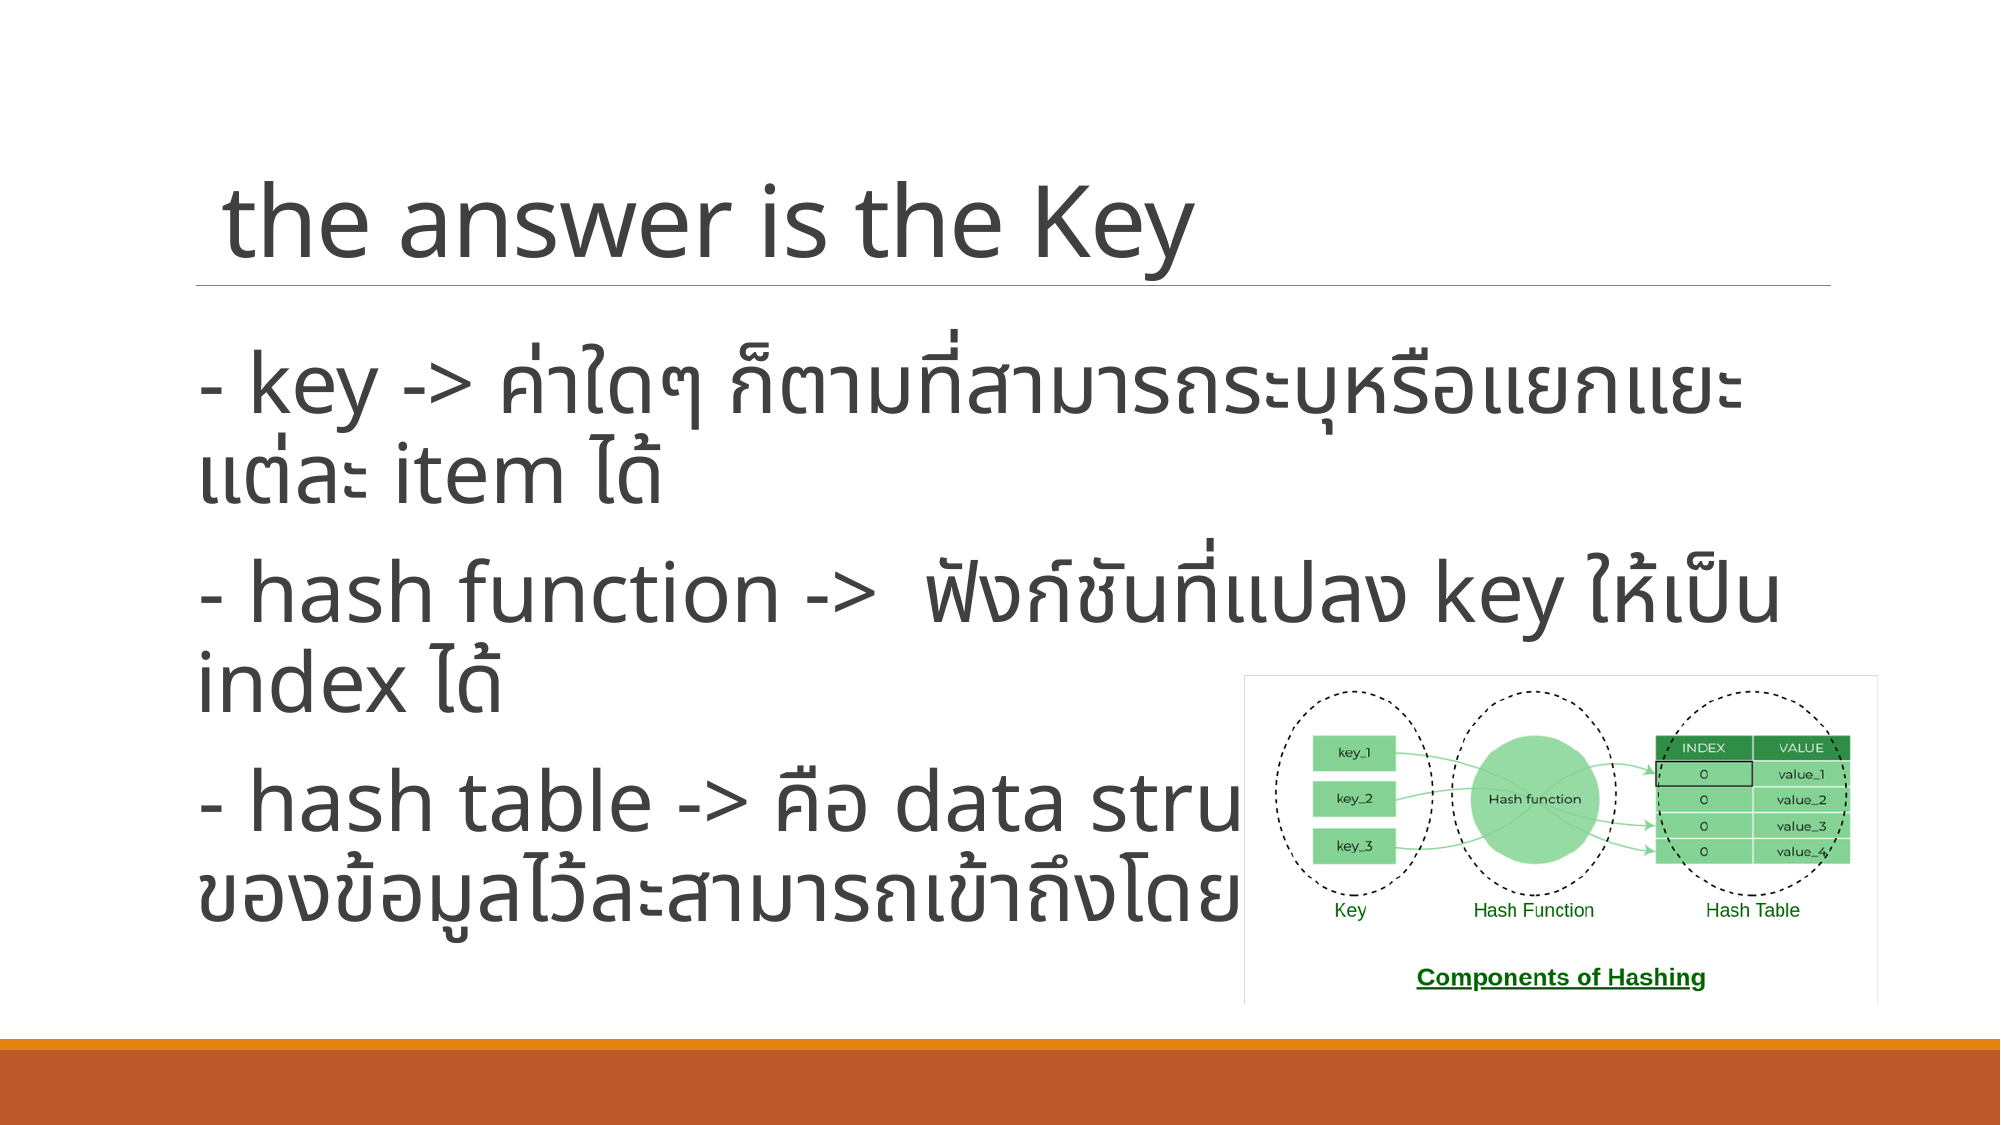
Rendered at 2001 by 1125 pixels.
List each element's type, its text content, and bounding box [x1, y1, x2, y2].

title the answer is the Key [180, 47, 1830, 285]
picture [1243, 675, 1878, 1005]
list - key -> ค่าใดๆ ก็ตามที่สามารถระบุหรือแยกแยะ แต่ละ item ได้ - hash function -> ฟังก์ชันที่แปลง key ให้เป็น index ได้ - hash table -> คือ data structure ที่เก็บค่าของข้อมูลไว้ละสามารถเข้าถึงโดยใช้ key ได้ [180, 334, 1830, 995]
